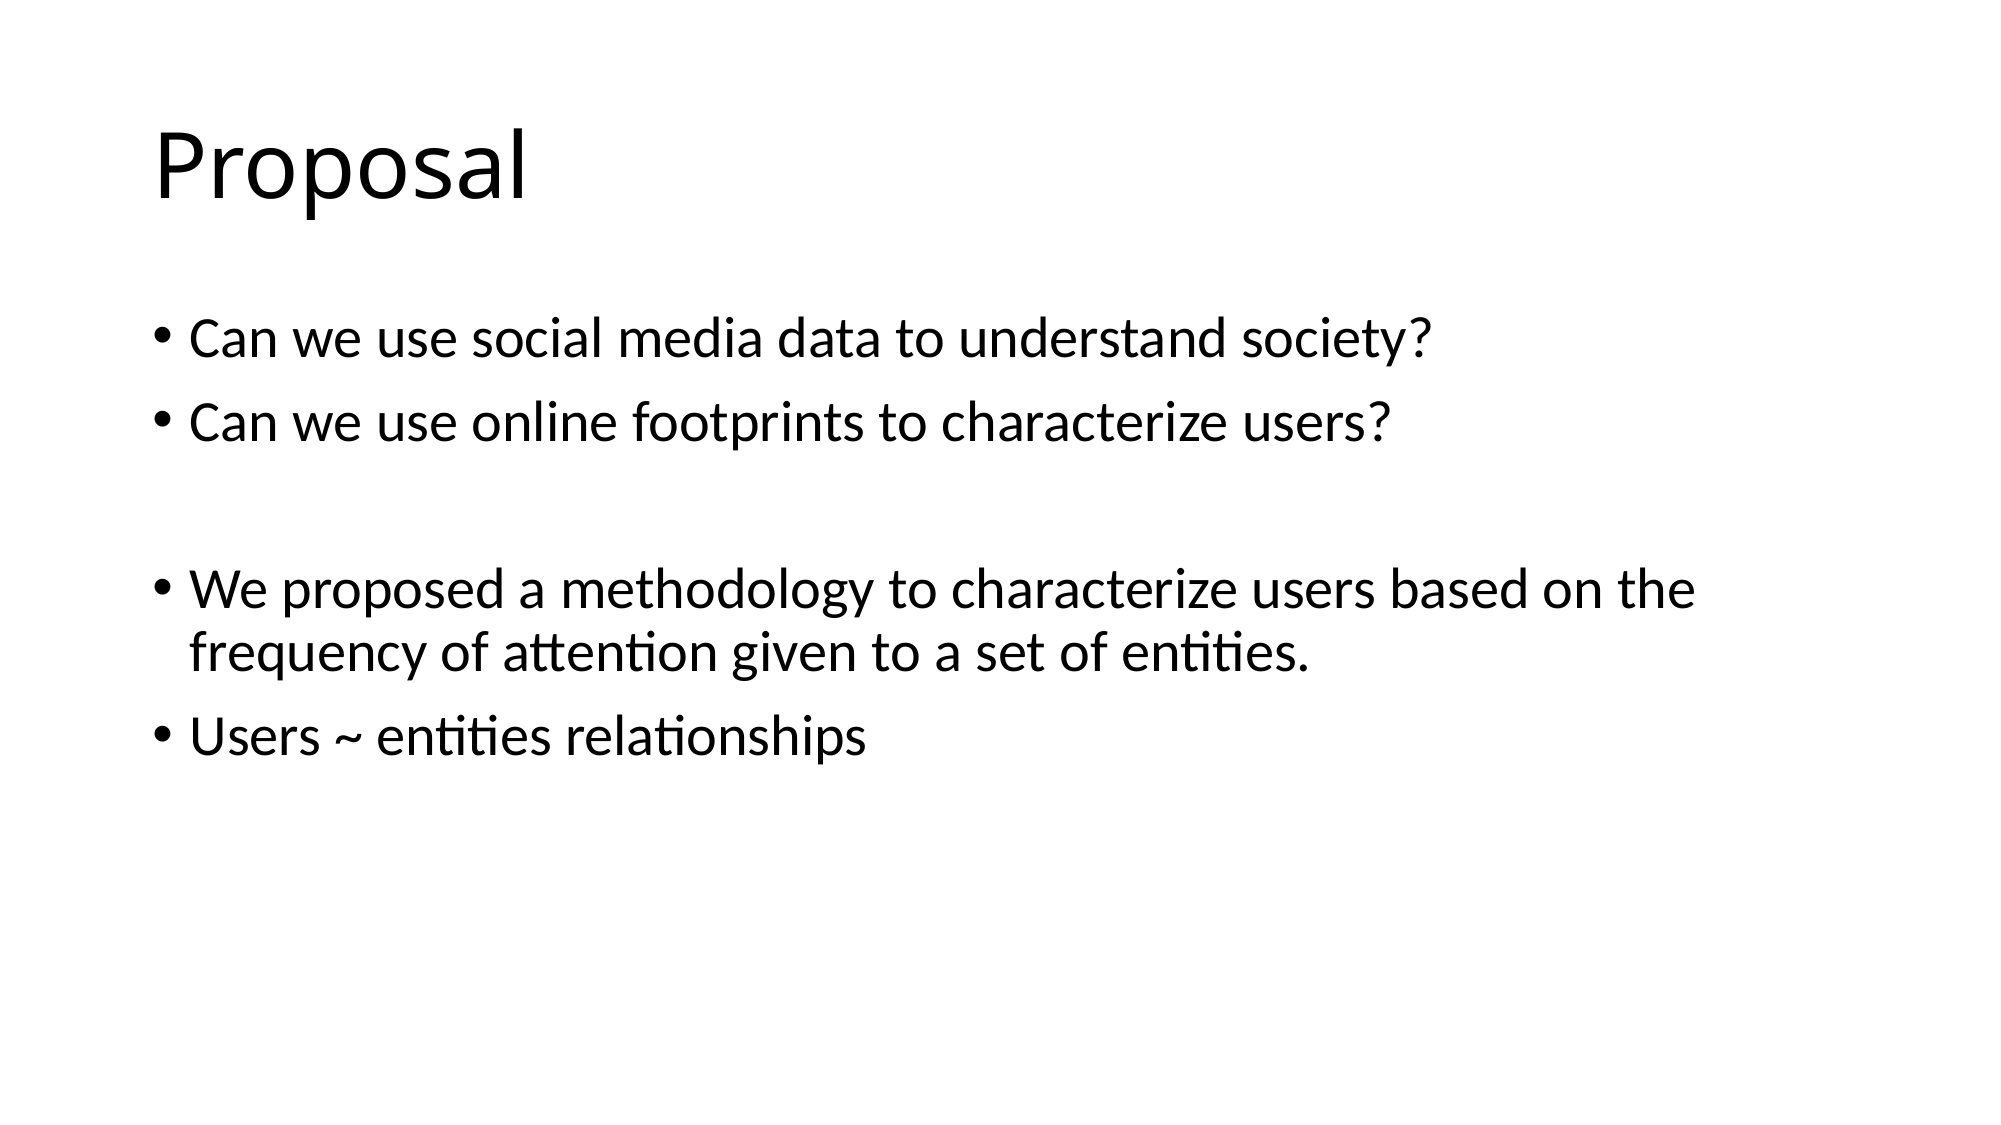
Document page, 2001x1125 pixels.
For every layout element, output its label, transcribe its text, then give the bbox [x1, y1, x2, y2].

list Can we use social media data to understand society? Can we use online footprints to characterize users? We proposed a methodology to characterize users based on the frequency of attention given to a set of entities. Users ~ entities relationships [137, 299, 1863, 1014]
title Proposal [137, 59, 1863, 278]
